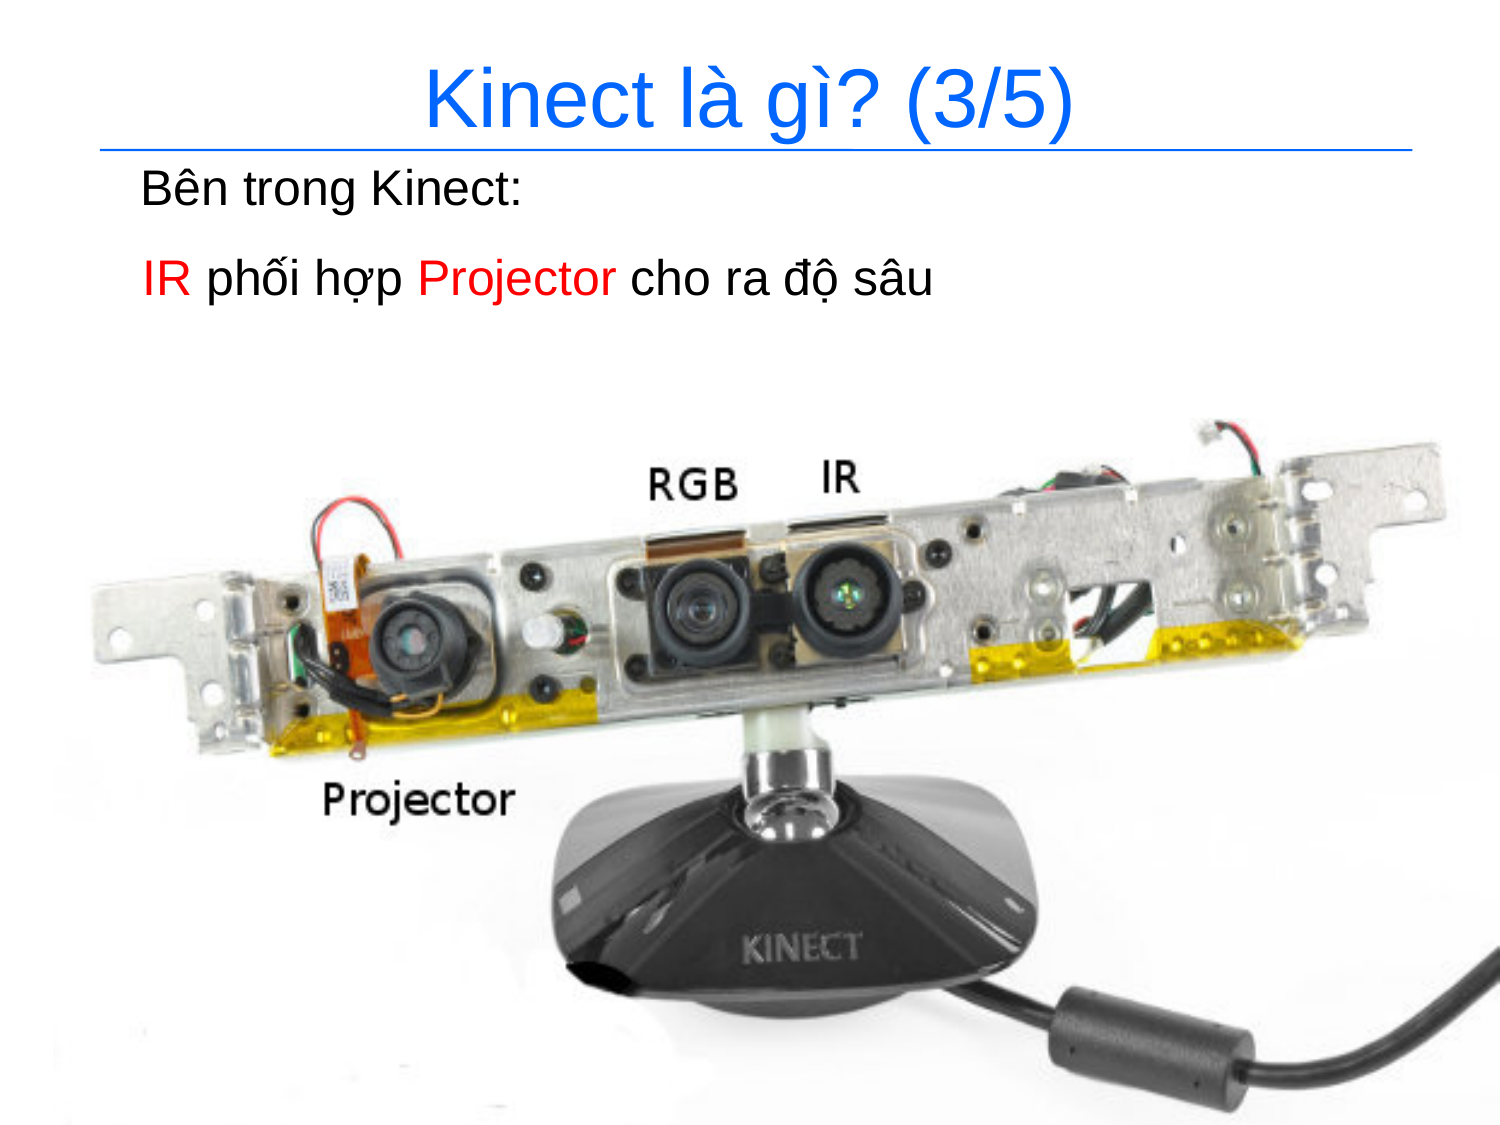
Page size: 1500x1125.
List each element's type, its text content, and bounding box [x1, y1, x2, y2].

title Kinect là gì? (3/5) [0, 0, 1500, 188]
picture [53, 418, 1500, 1125]
text_box Bên trong Kinect: [125, 147, 539, 223]
text_box IR phối hợp Projector cho ra độ sâu [127, 238, 949, 313]
